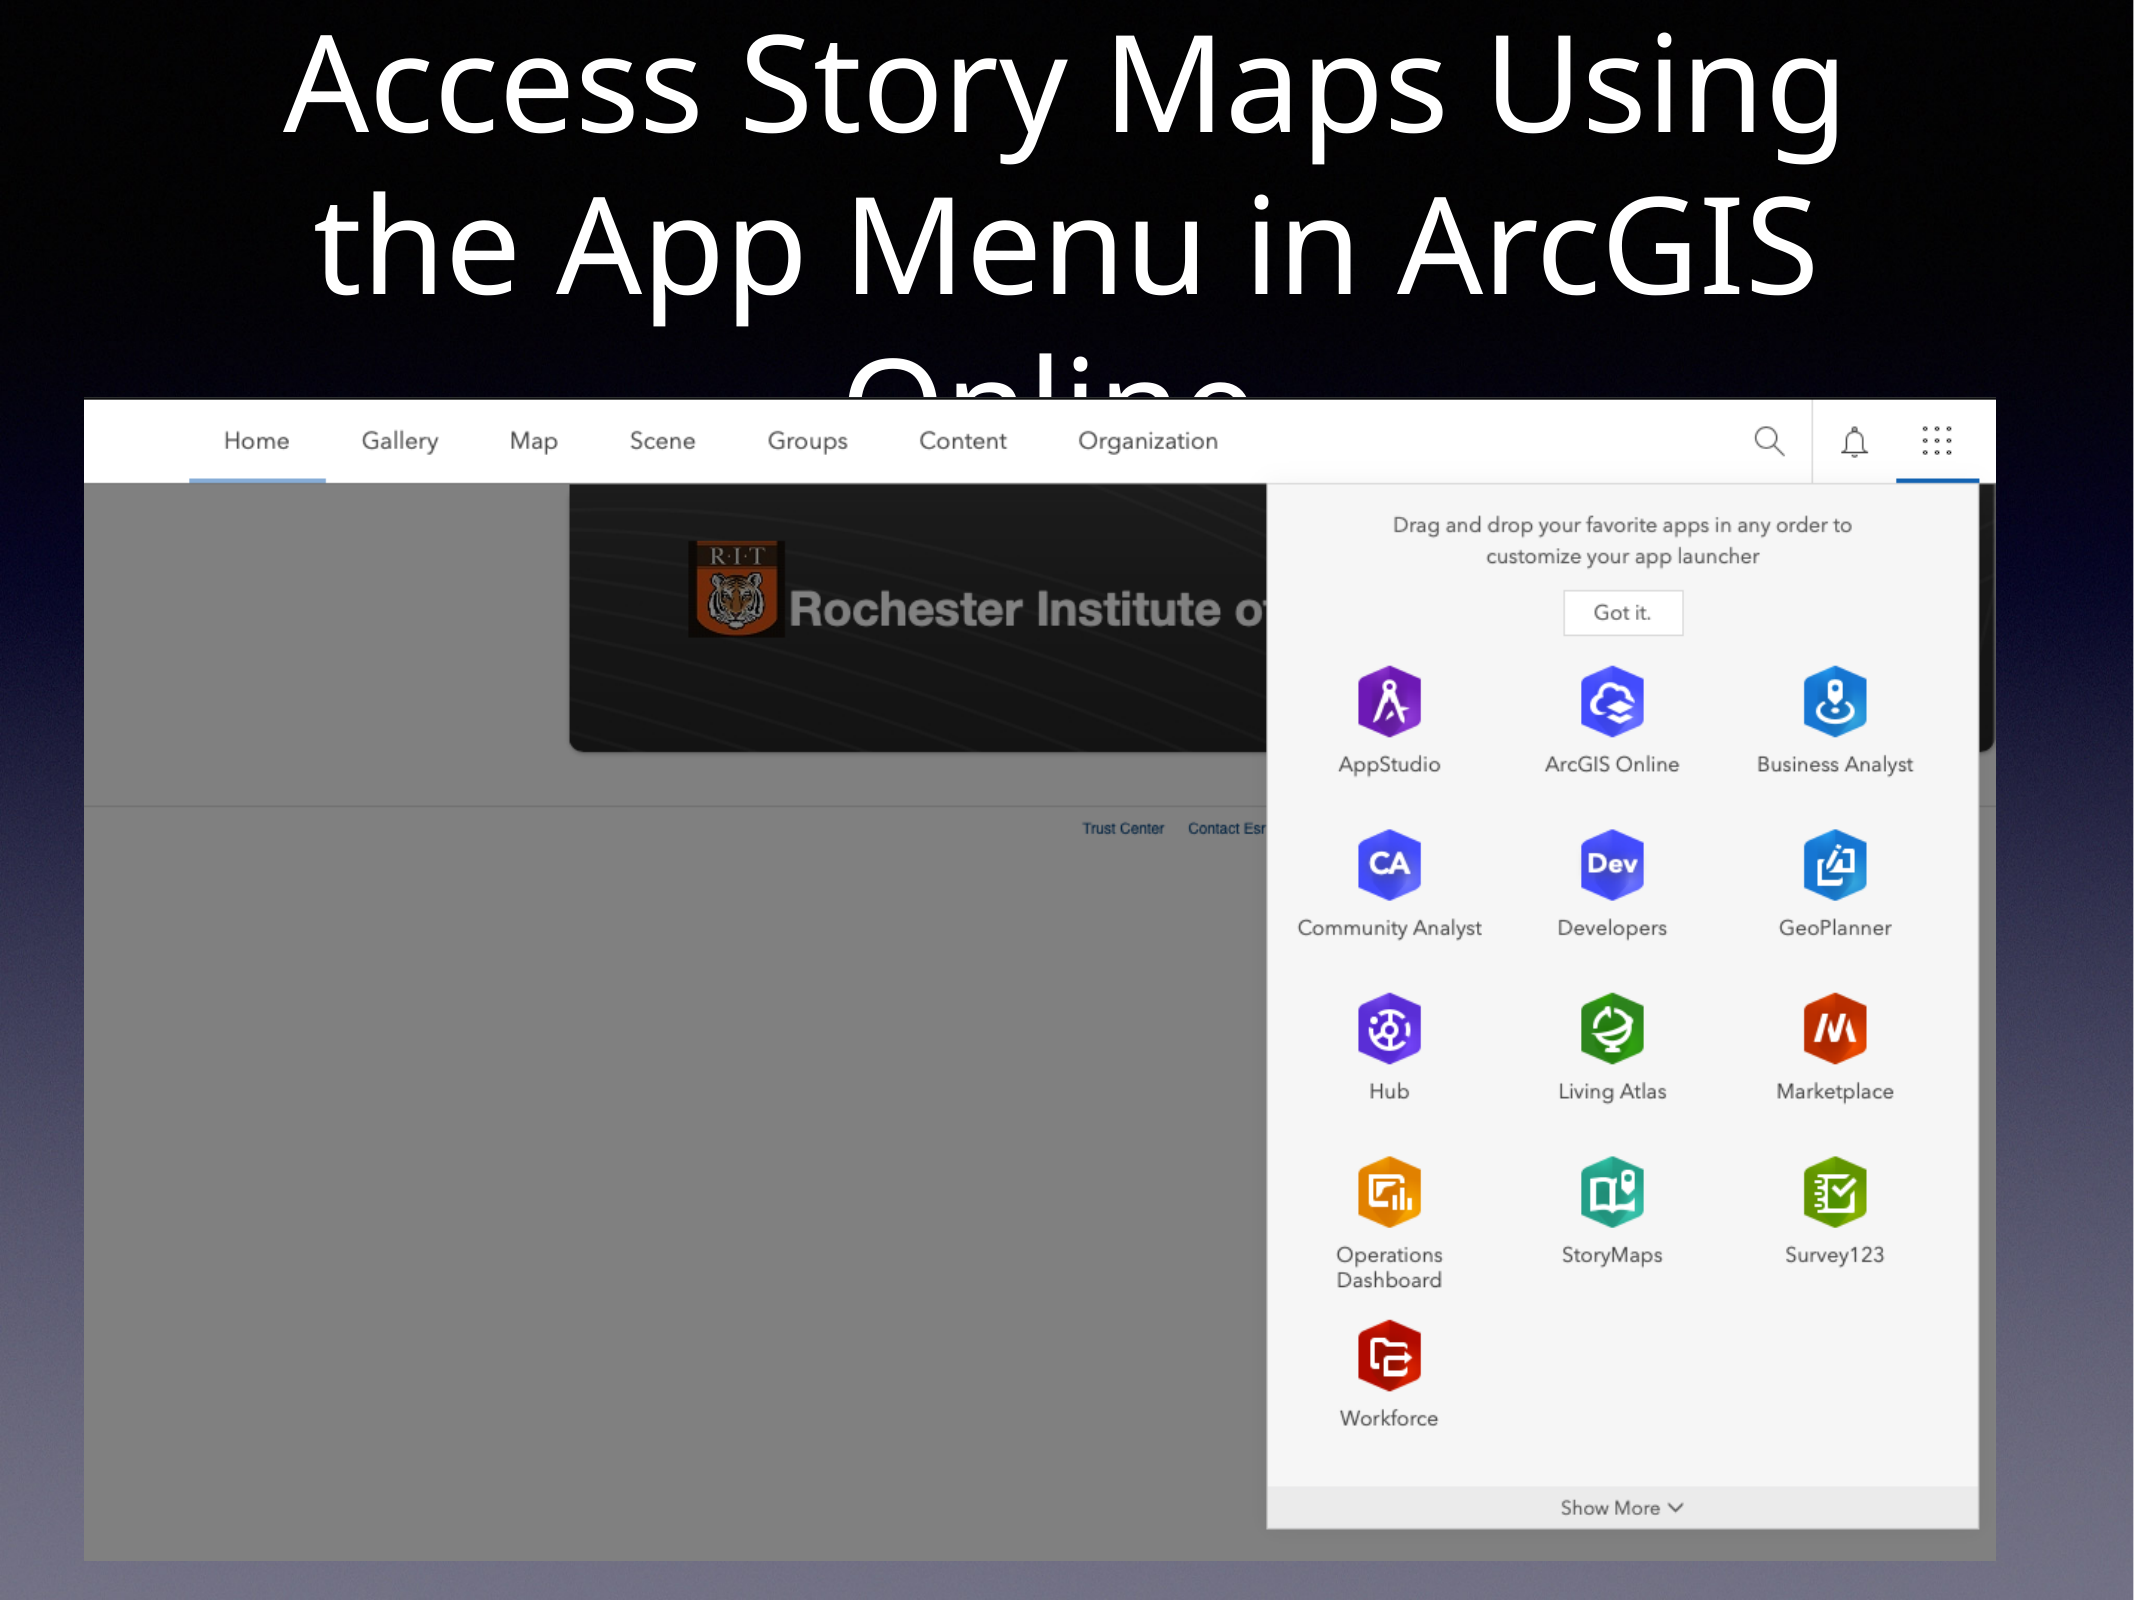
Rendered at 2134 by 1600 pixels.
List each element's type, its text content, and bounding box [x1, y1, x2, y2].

picture [0, 0, 2134, 1600]
title Access Story Maps Using the App Menu in ArcGIS Online [155, 66, 1978, 387]
